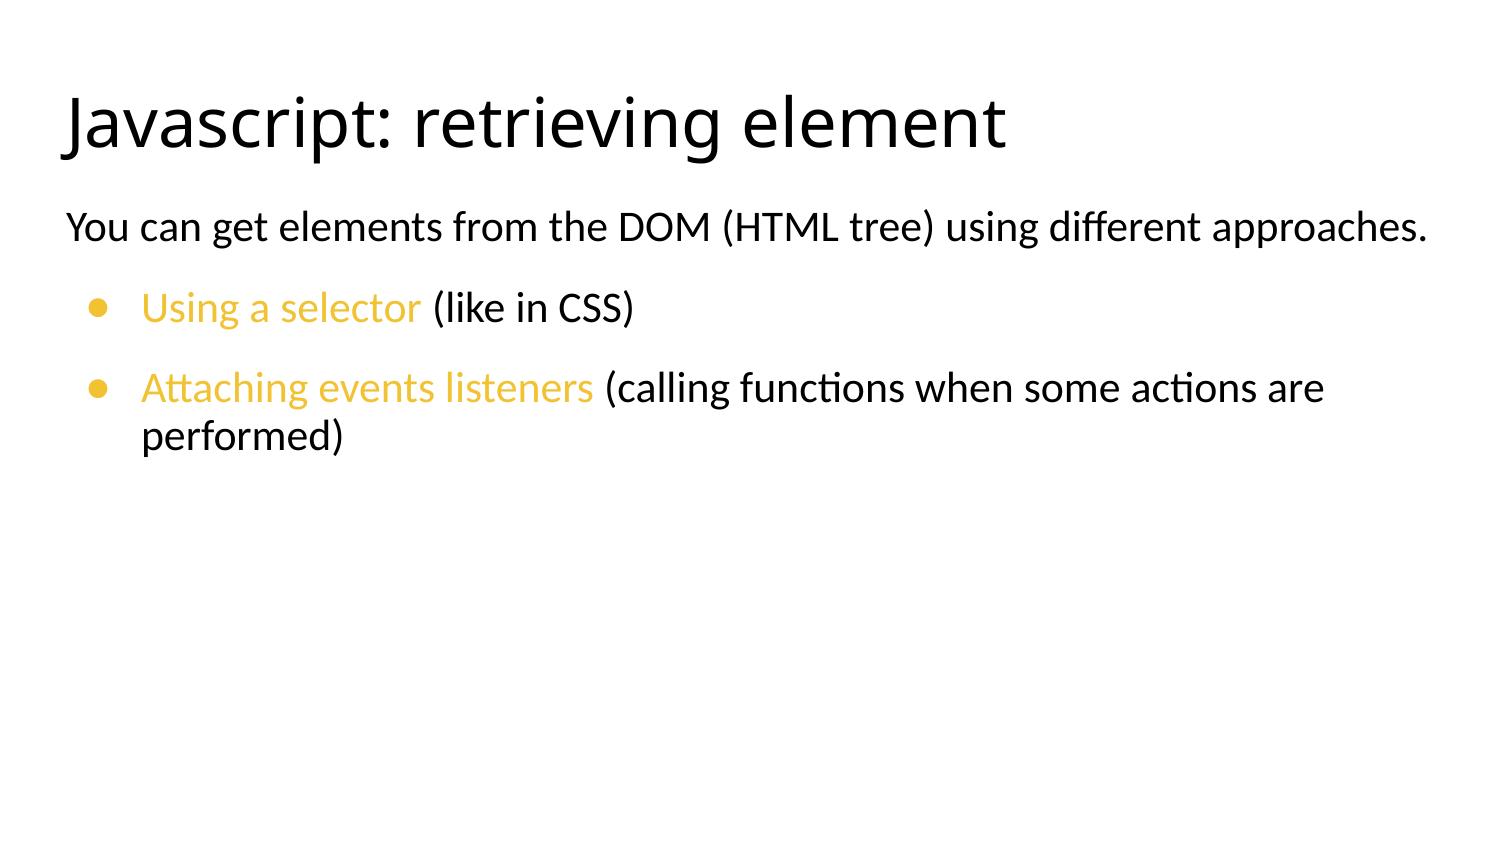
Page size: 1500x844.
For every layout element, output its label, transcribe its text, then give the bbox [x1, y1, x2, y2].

title Javascript: retrieving element [51, 72, 1449, 167]
list You can get elements from the DOM (HTML tree) using different approaches. Using a selector (like in CSS) Attaching events listeners (calling functions when some actions are performed) [51, 189, 1449, 750]
